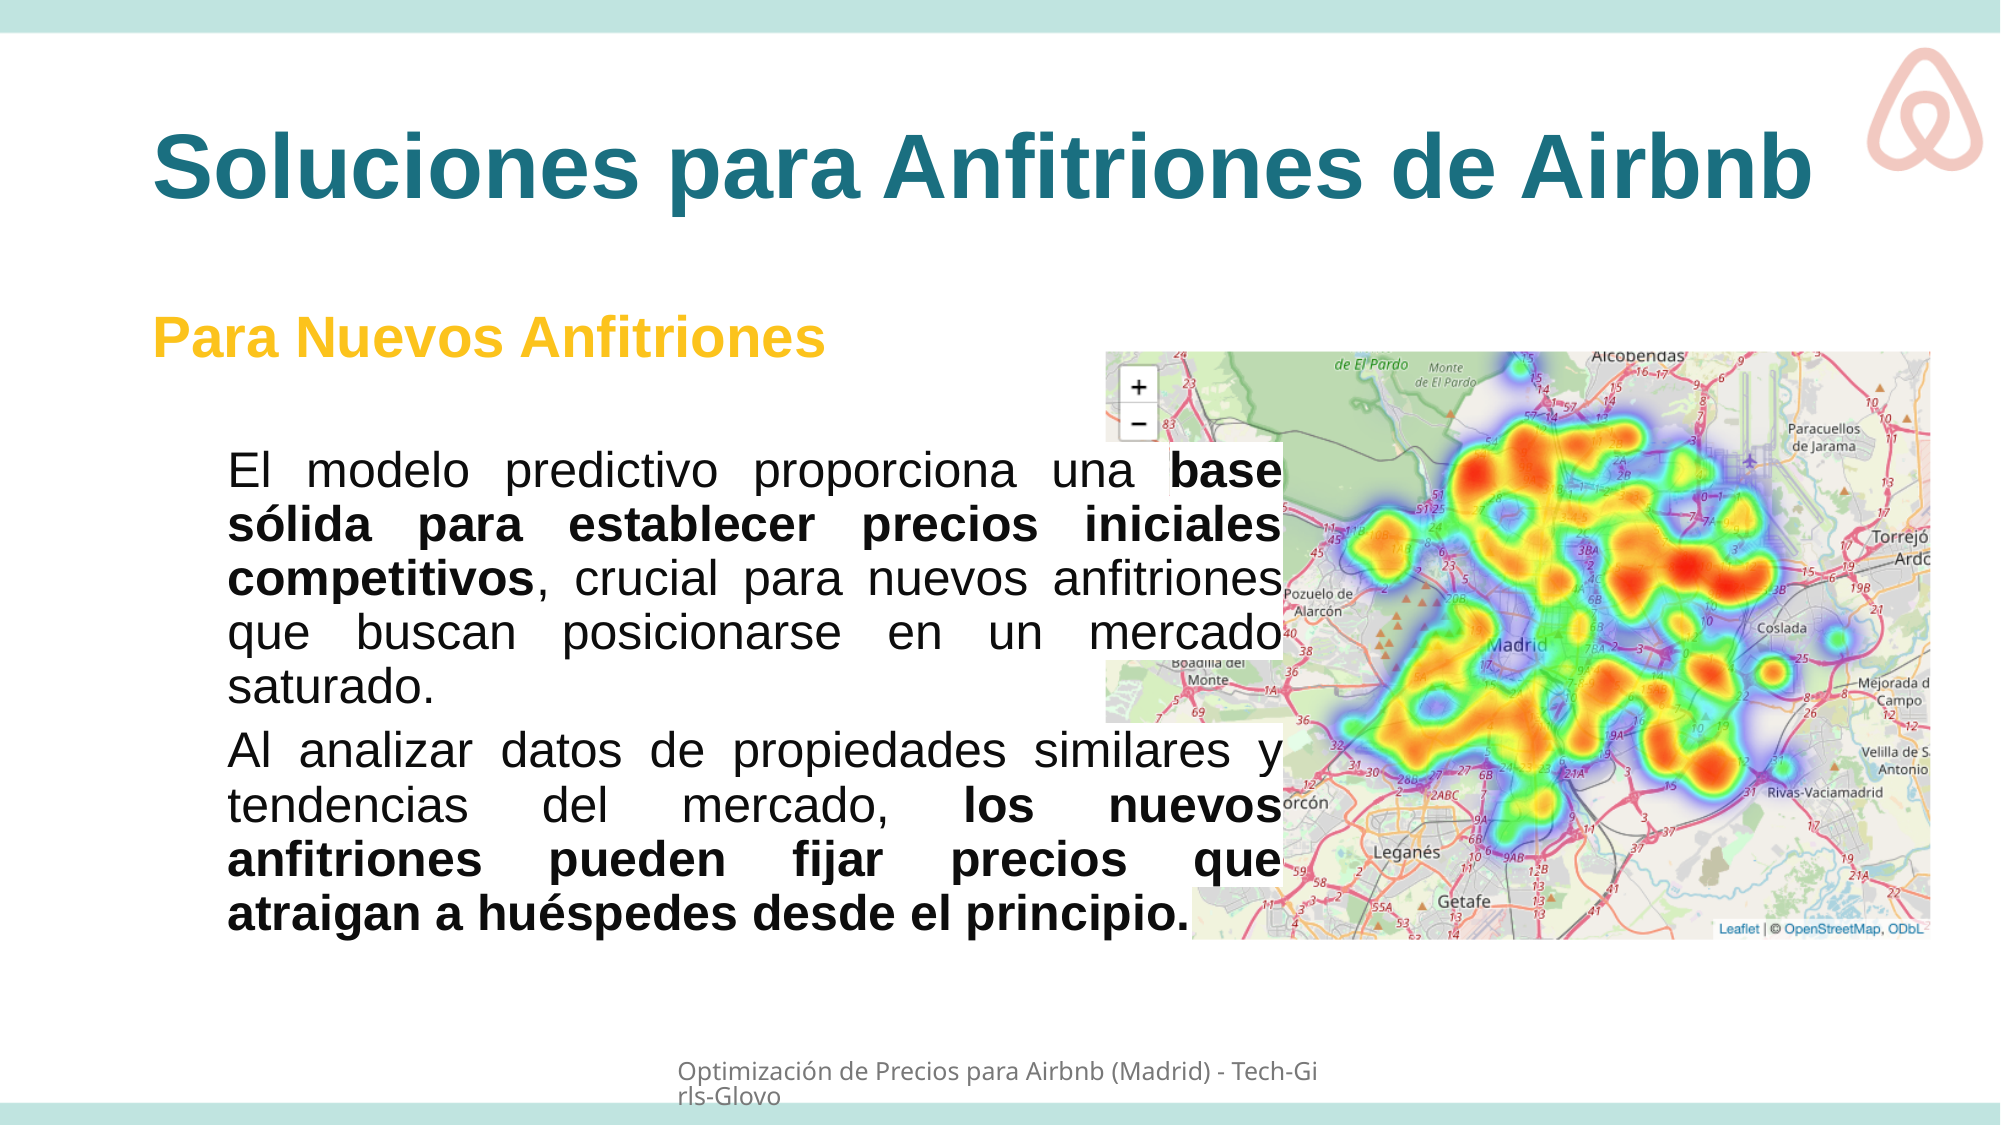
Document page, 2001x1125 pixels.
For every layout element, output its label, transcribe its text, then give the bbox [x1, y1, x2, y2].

list Para Nuevos Anfitriones El modelo predictivo proporciona una base sólida para establecer precios iniciales competitivos, crucial para nuevos anfitriones que buscan posicionarse en un mercado saturado. Al analizar datos de propiedades similares y tendencias del mercado, los nuevos anfitriones pueden fijar precios que atraigan a huéspedes desde el principio. [137, 299, 1299, 990]
footer Optimización de Precios para Airbnb (Madrid) - Tech-Girls-Glovo [662, 1042, 1338, 1103]
picture [0, 0, 2001, 1125]
title Soluciones para Anfitriones de Airbnb [137, 59, 1863, 278]
